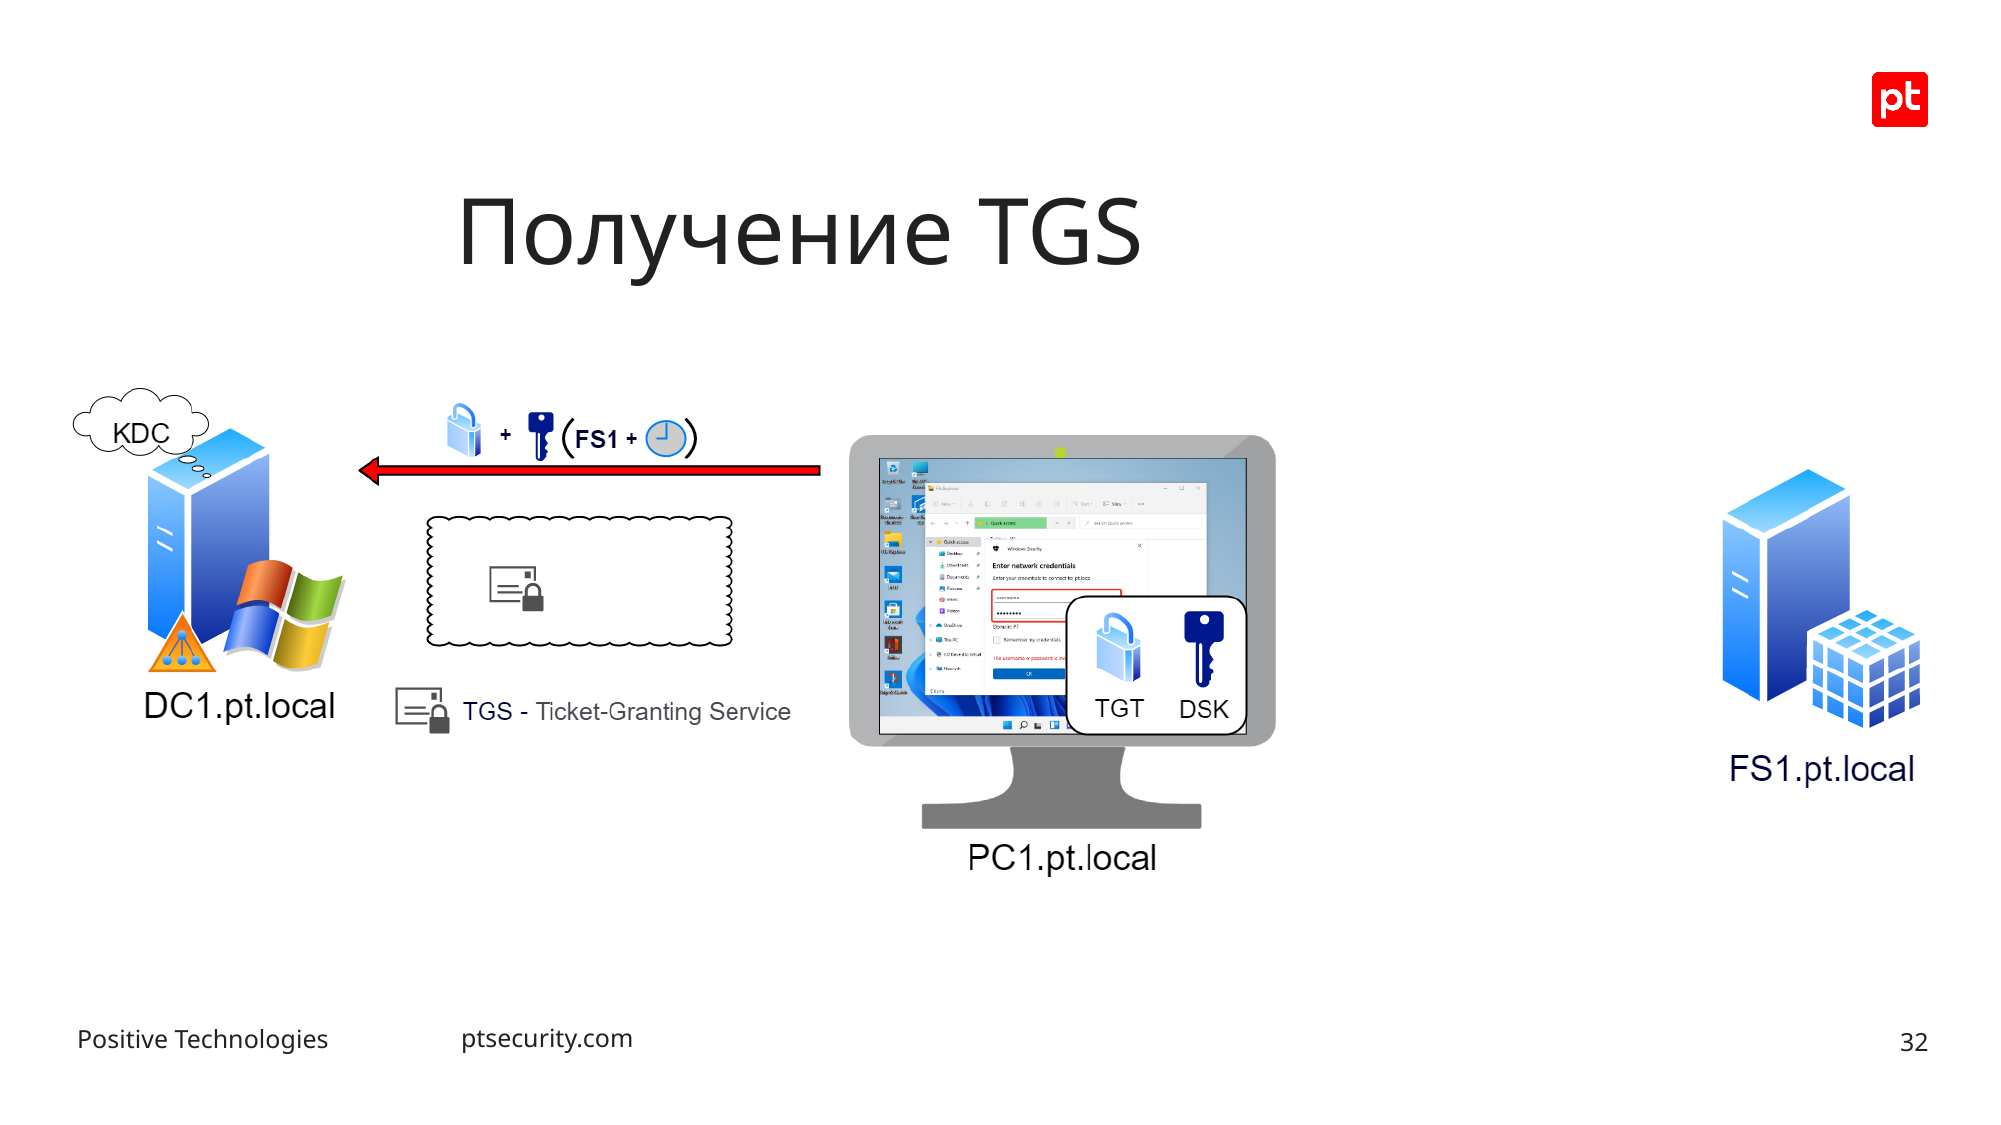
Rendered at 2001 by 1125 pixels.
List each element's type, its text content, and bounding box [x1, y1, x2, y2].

title Получение TGS [439, 175, 1928, 356]
slide_number 32 [1608, 1013, 1944, 1074]
picture [1872, 72, 1928, 127]
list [72, 388, 1928, 879]
